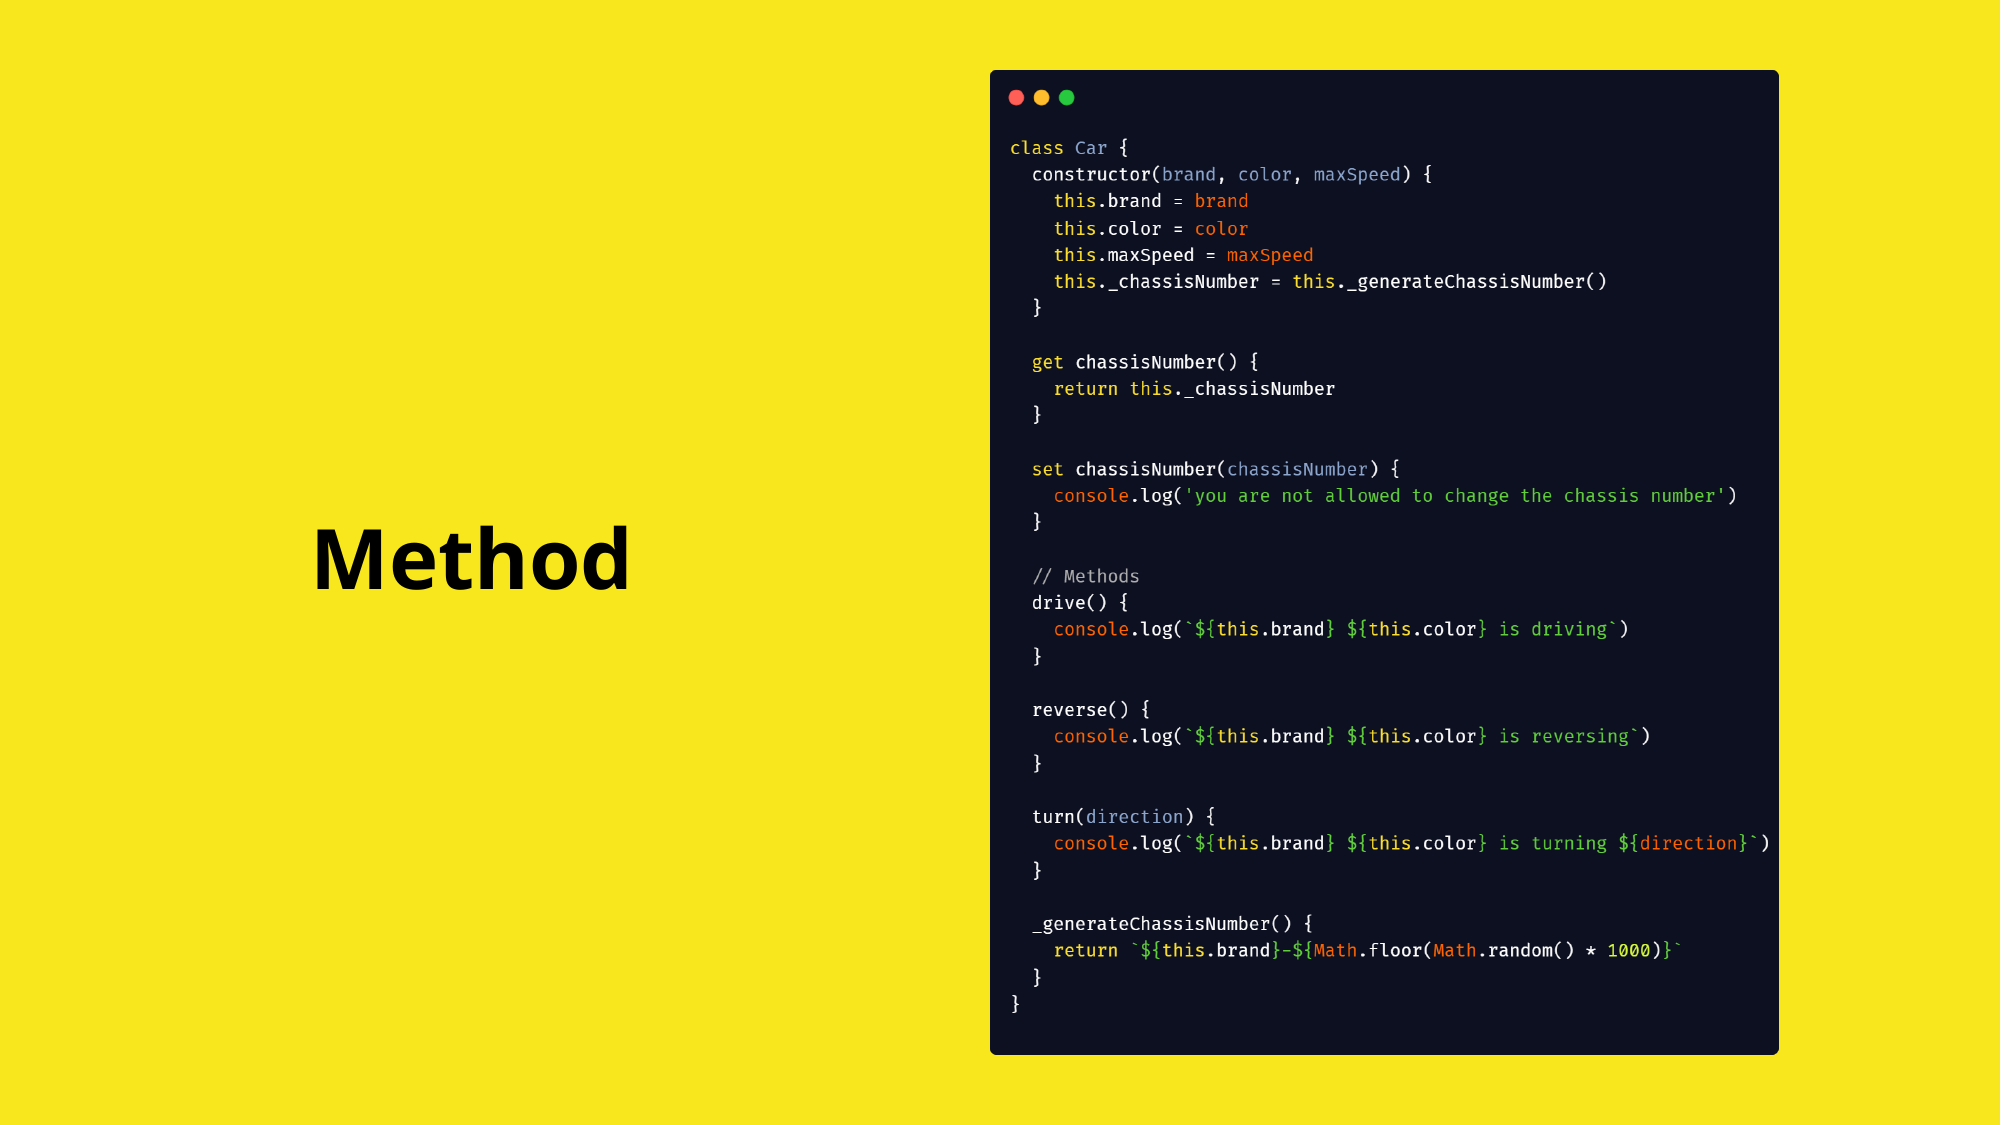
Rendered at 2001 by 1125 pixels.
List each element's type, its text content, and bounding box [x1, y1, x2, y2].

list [919, 0, 1849, 1125]
title Method [137, 453, 808, 672]
